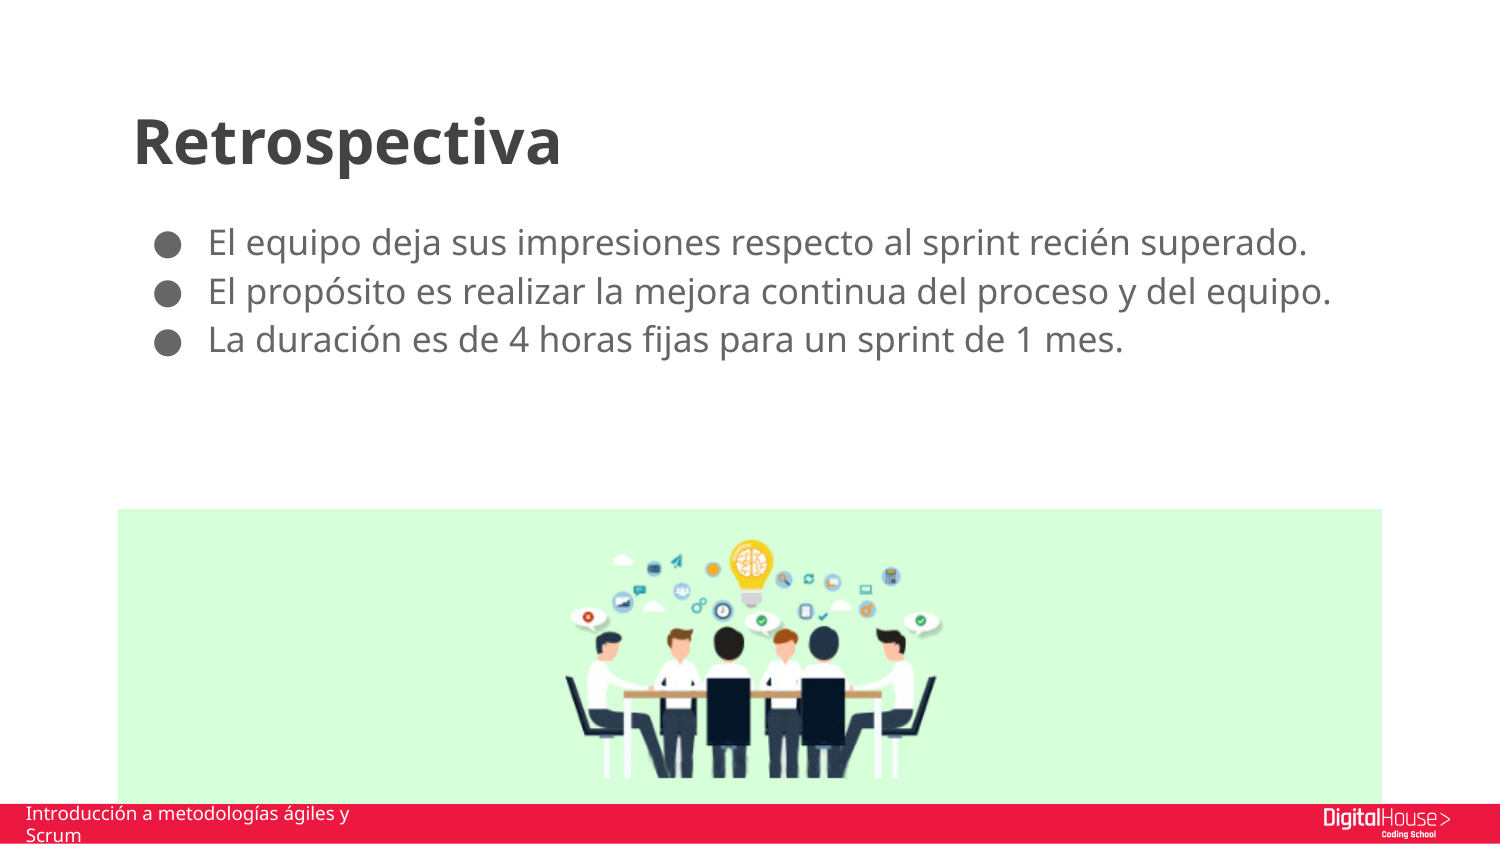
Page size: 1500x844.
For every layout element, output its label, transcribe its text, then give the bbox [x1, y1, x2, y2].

text_box [0, 803, 1322, 844]
text_box Introducción a metodologías ágiles y Scrum [18, 812, 417, 836]
picture [117, 508, 1383, 805]
text_box [1388, 803, 1500, 844]
text_box El equipo deja sus impresiones respecto al sprint recién superado. El propósito es realizar la mejora continua del proceso y del equipo. La duración es de 4 horas fijas para un sprint de 1 mes. [117, 198, 1383, 279]
picture [1324, 808, 1451, 839]
text_box Retrospectiva [117, 90, 1380, 193]
